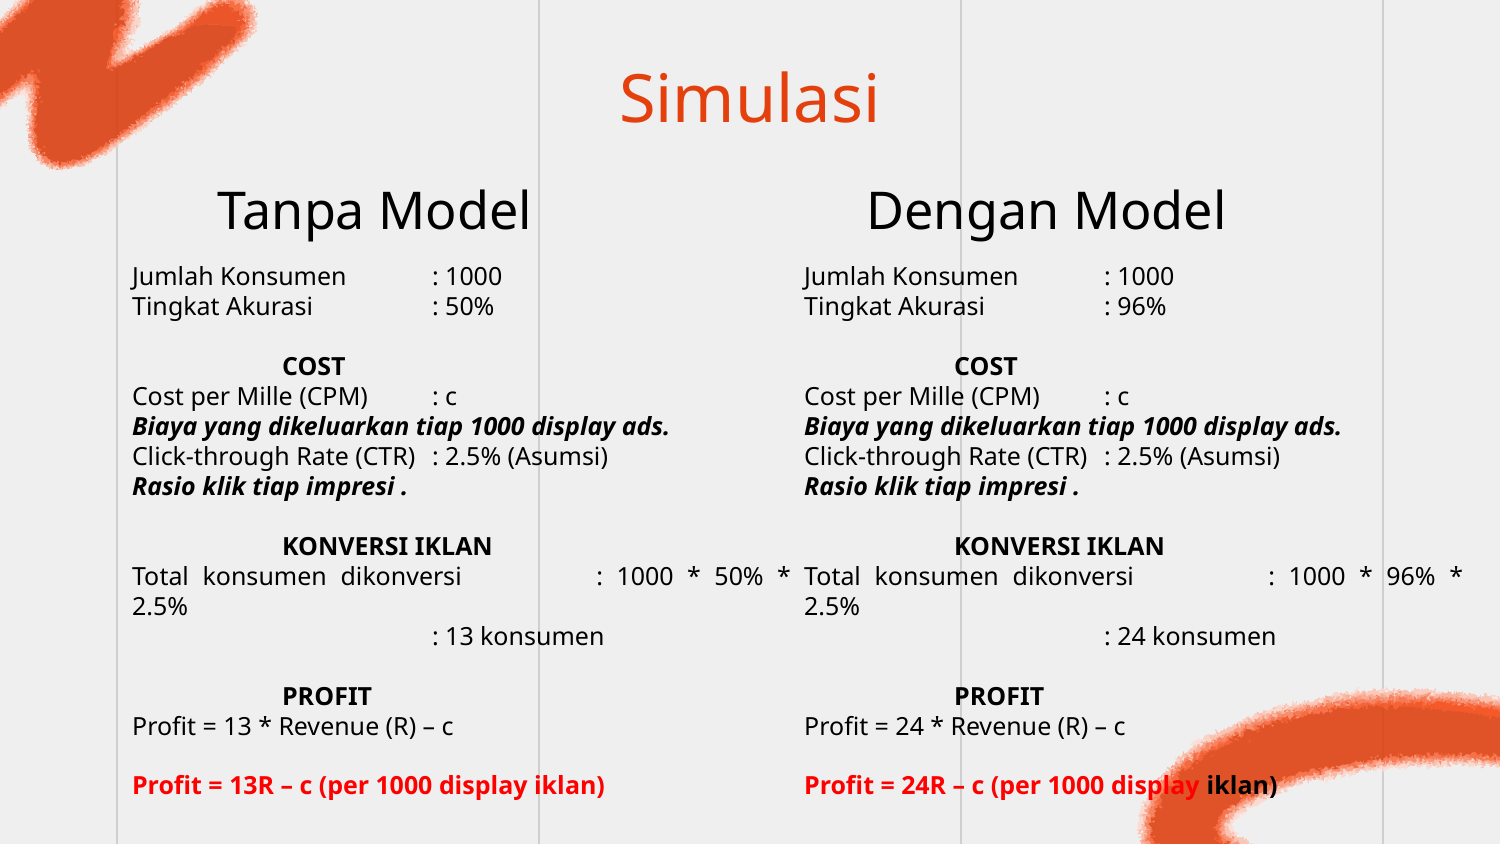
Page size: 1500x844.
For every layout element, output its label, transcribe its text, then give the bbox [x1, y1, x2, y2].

subtitle Dengan Model [851, 171, 1243, 245]
text_box Jumlah Konsumen : 1000 Tingkat Akurasi : 96% COST Cost per Mille (CPM) : c Biaya yang dikeluarkan tiap 1000 display ads. Click-through Rate (CTR) : 2.5% (Asumsi) Rasio klik tiap impresi . KONVERSI IKLAN Total konsumen dikonversi : 1000 * 96% * 2.5% : 24 konsumen PROFIT Profit = 24 * Revenue (R) – c Profit = 24R – c (per 1000 display iklan) [789, 245, 1479, 804]
picture [1087, 477, 1500, 844]
picture [0, 0, 339, 320]
subtitle Tanpa Model [179, 171, 571, 246]
subtitle Jumlah Konsumen : 1000 Tingkat Akurasi : 50% COST Cost per Mille (CPM) : c Biaya yang dikeluarkan tiap 1000 display ads. Click-through Rate (CTR) : 2.5% (Asumsi) Rasio klik tiap impresi . KONVERSI IKLAN Total konsumen dikonversi : 1000 * 50% * 2.5% : 13 konsumen PROFIT Profit = 13 * Revenue (R) – c Profit = 13R – c (per 1000 display iklan) [116, 245, 789, 804]
title Simulasi [116, 20, 1383, 171]
